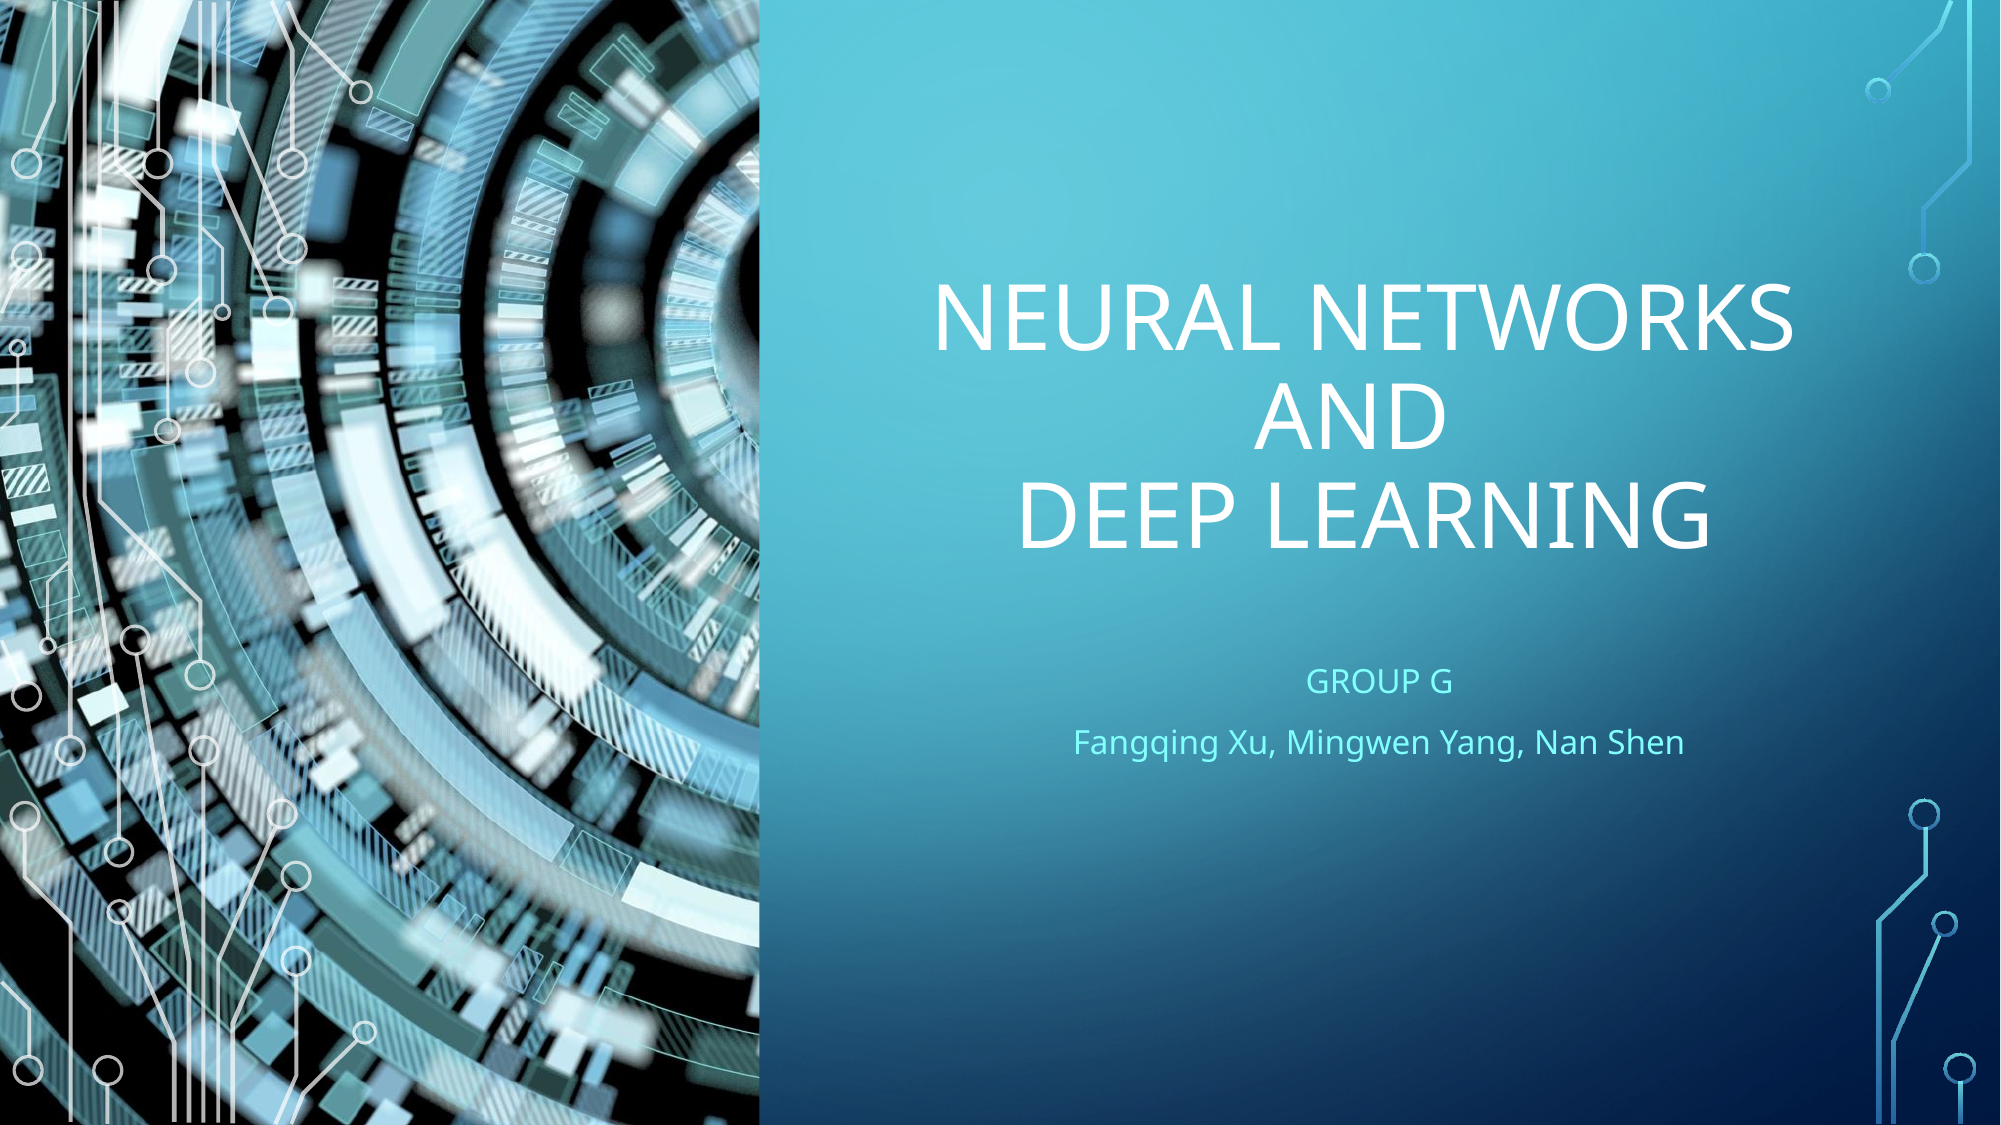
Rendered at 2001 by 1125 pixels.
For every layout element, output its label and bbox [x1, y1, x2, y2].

text_box [0, 0, 379, 1125]
text_box [1863, 0, 1976, 1124]
text_box [760, 0, 2000, 1125]
picture [379, 0, 760, 1125]
